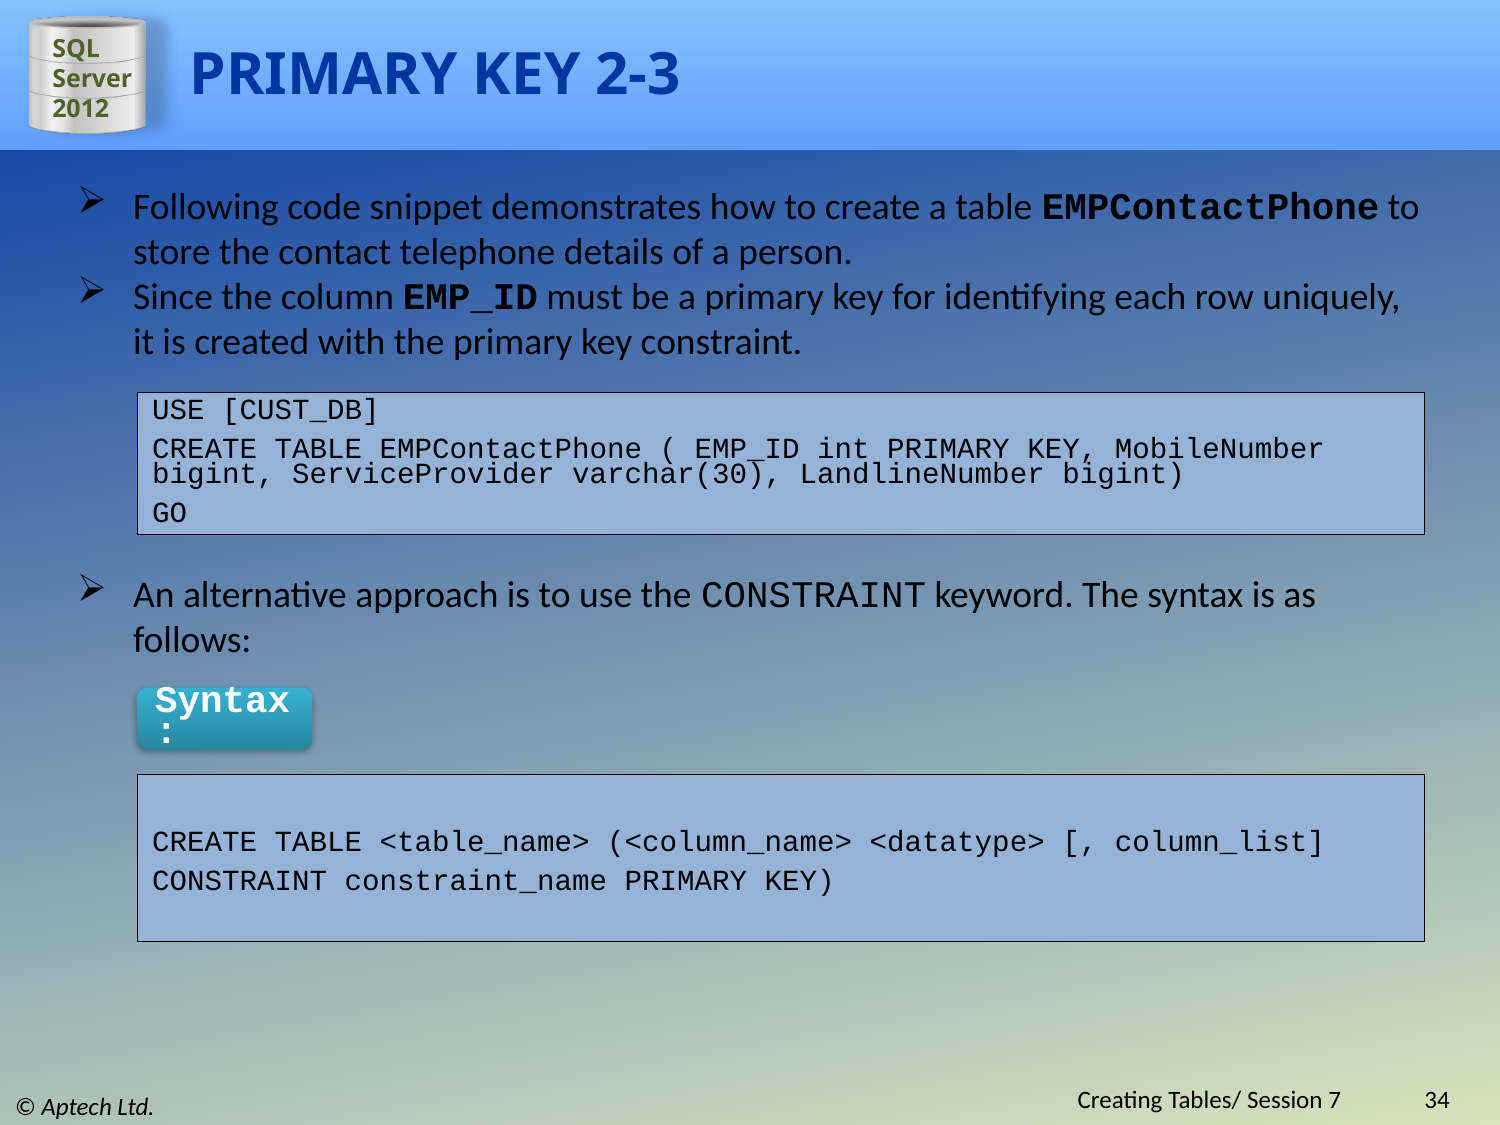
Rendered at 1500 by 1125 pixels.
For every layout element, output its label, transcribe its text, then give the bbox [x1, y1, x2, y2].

text_box An alternative approach is to use the CONSTRAINT keyword. The syntax is as follows: [62, 562, 1438, 668]
slide_number 34 [1363, 1084, 1465, 1113]
title PRIMARY KEY 2-3 [174, 37, 1426, 106]
text_box USE [CUST_DB] CREATE TABLE EMPContactPhone ( EMP_ID int PRIMARY KEY, MobileNumber bigint, ServiceProvider varchar(30), LandlineNumber bigint) GO [137, 392, 1425, 535]
footer Creating Tables/ Session 7 [375, 1084, 1363, 1113]
text_box Syntax: [137, 687, 313, 750]
text_box Following code snippet demonstrates how to create a table EMPContactPhone to store the contact telephone details of a person. Since the column EMP_ID must be a primary key for identifying each row uniquely, it is created with the primary key constraint. [62, 174, 1438, 370]
text_box CREATE TABLE <table_name> (<column_name> <datatype> [, column_list] CONSTRAINT constraint_name PRIMARY KEY) [137, 774, 1425, 942]
picture [24, 0, 150, 150]
